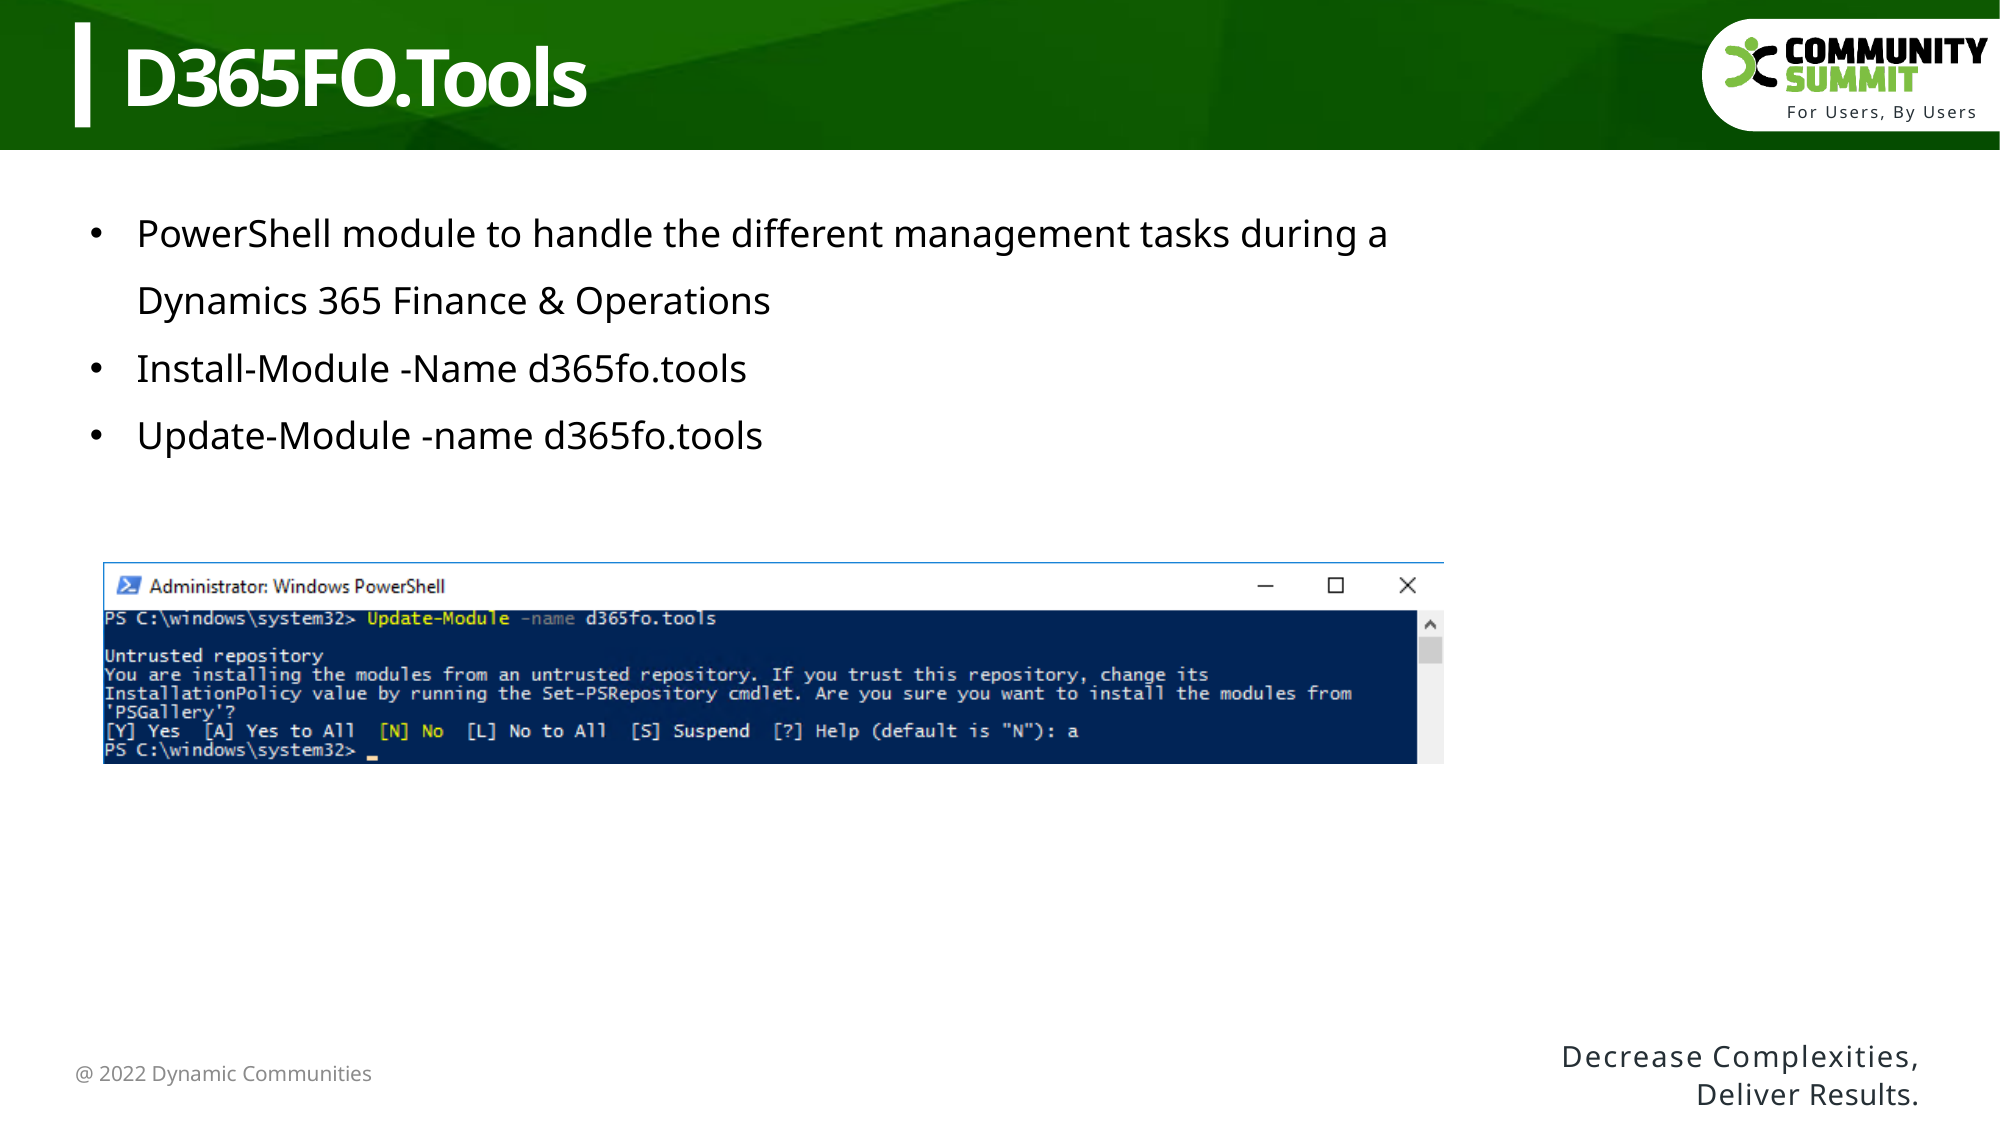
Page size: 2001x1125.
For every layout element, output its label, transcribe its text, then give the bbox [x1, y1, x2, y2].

list D365FO.Tools [121, 26, 1558, 124]
list PowerShell module to handle the different management tasks during a Dynamics 365 Finance & Operations Install-Module -Name d365fo.tools Update-Module -name d365fo.tools [75, 179, 1533, 1023]
picture [102, 562, 1444, 765]
picture [1725, 37, 1988, 92]
picture [0, 0, 2000, 150]
